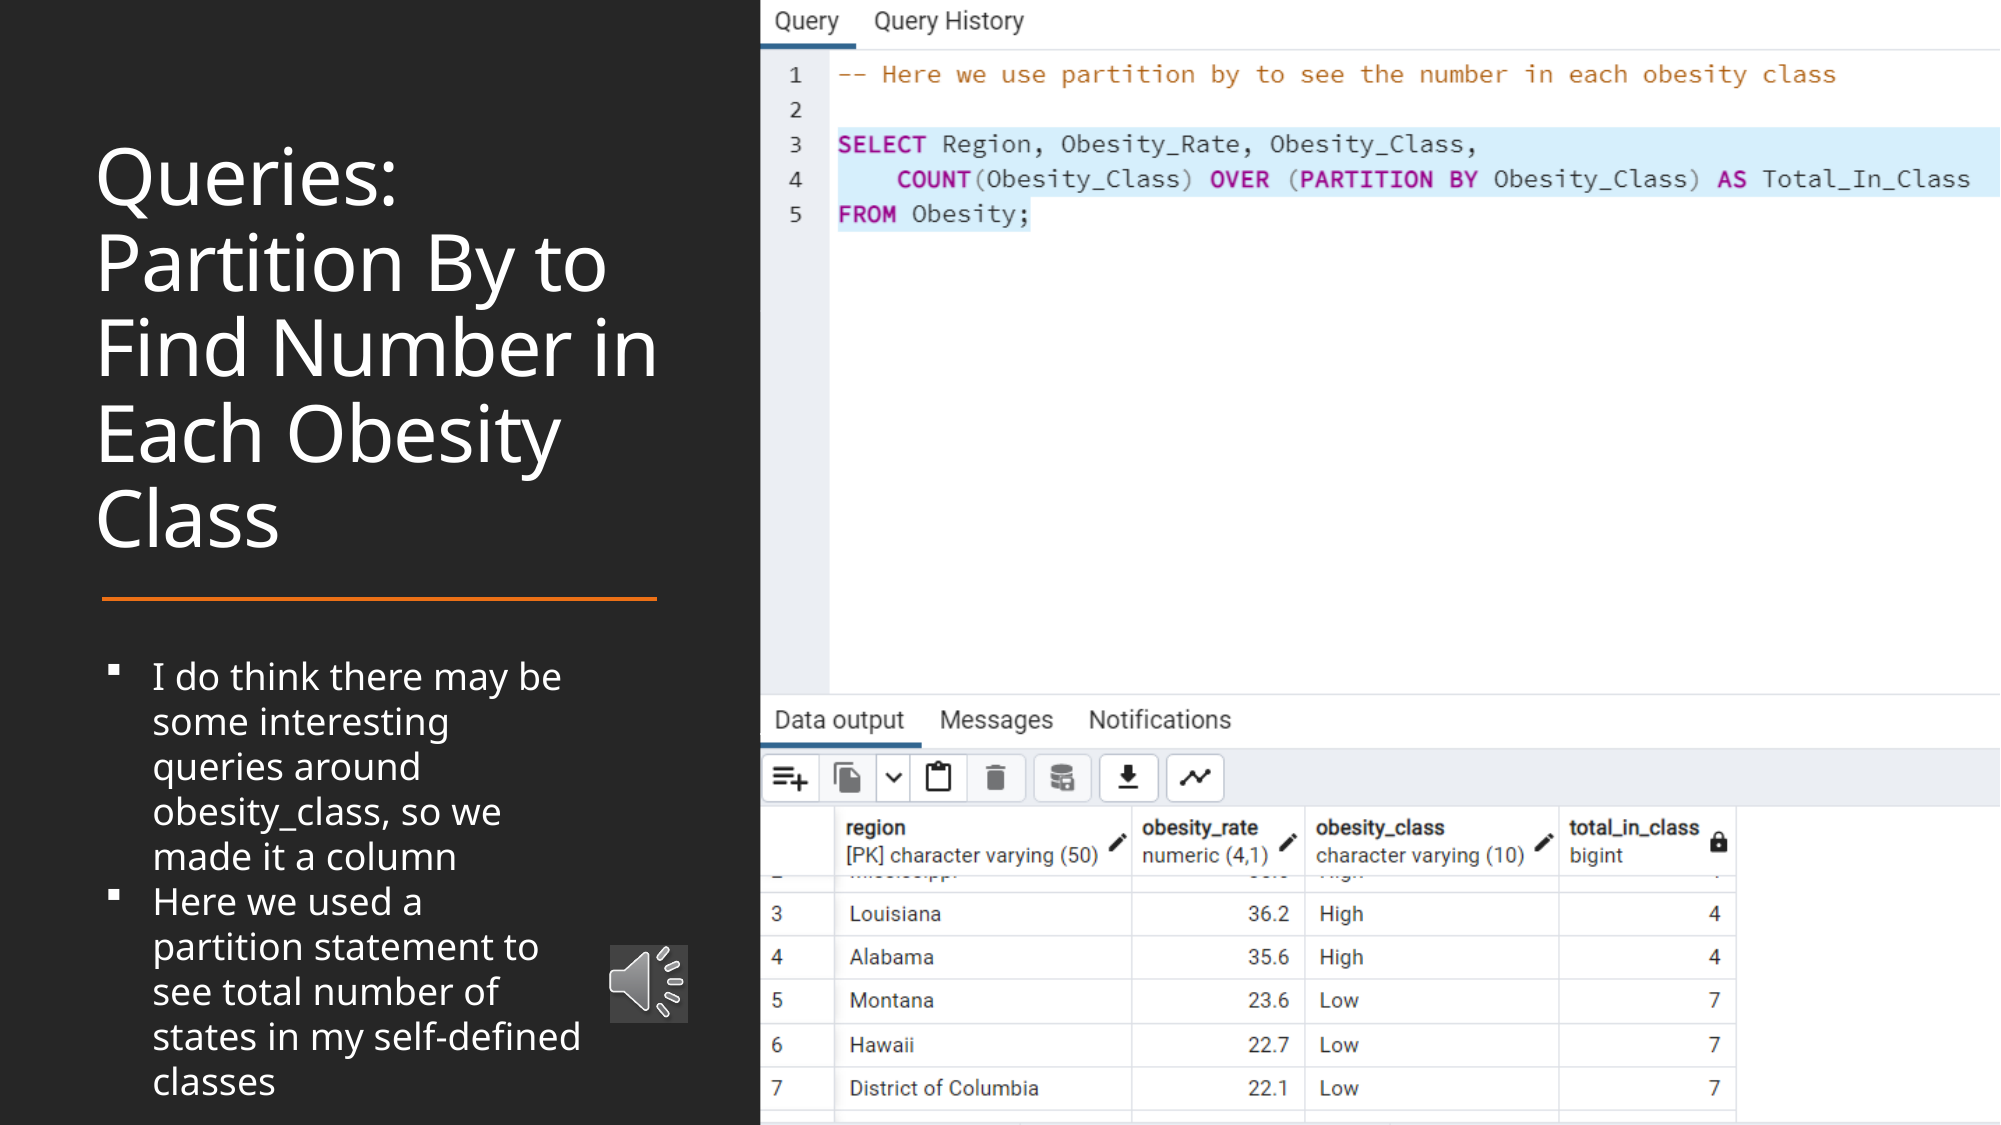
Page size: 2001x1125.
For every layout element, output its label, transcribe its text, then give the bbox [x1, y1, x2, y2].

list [759, 0, 2000, 1125]
picture [608, 943, 690, 1025]
text_box [0, 0, 758, 1125]
text_box I do think there may be some interesting queries around obesity_class, so we made it a column Here we used a partition statement to see total number of states in my self-defined classes [90, 645, 600, 1110]
title Queries: Partition By to Find Number in Each Obesity Class [79, 104, 680, 573]
